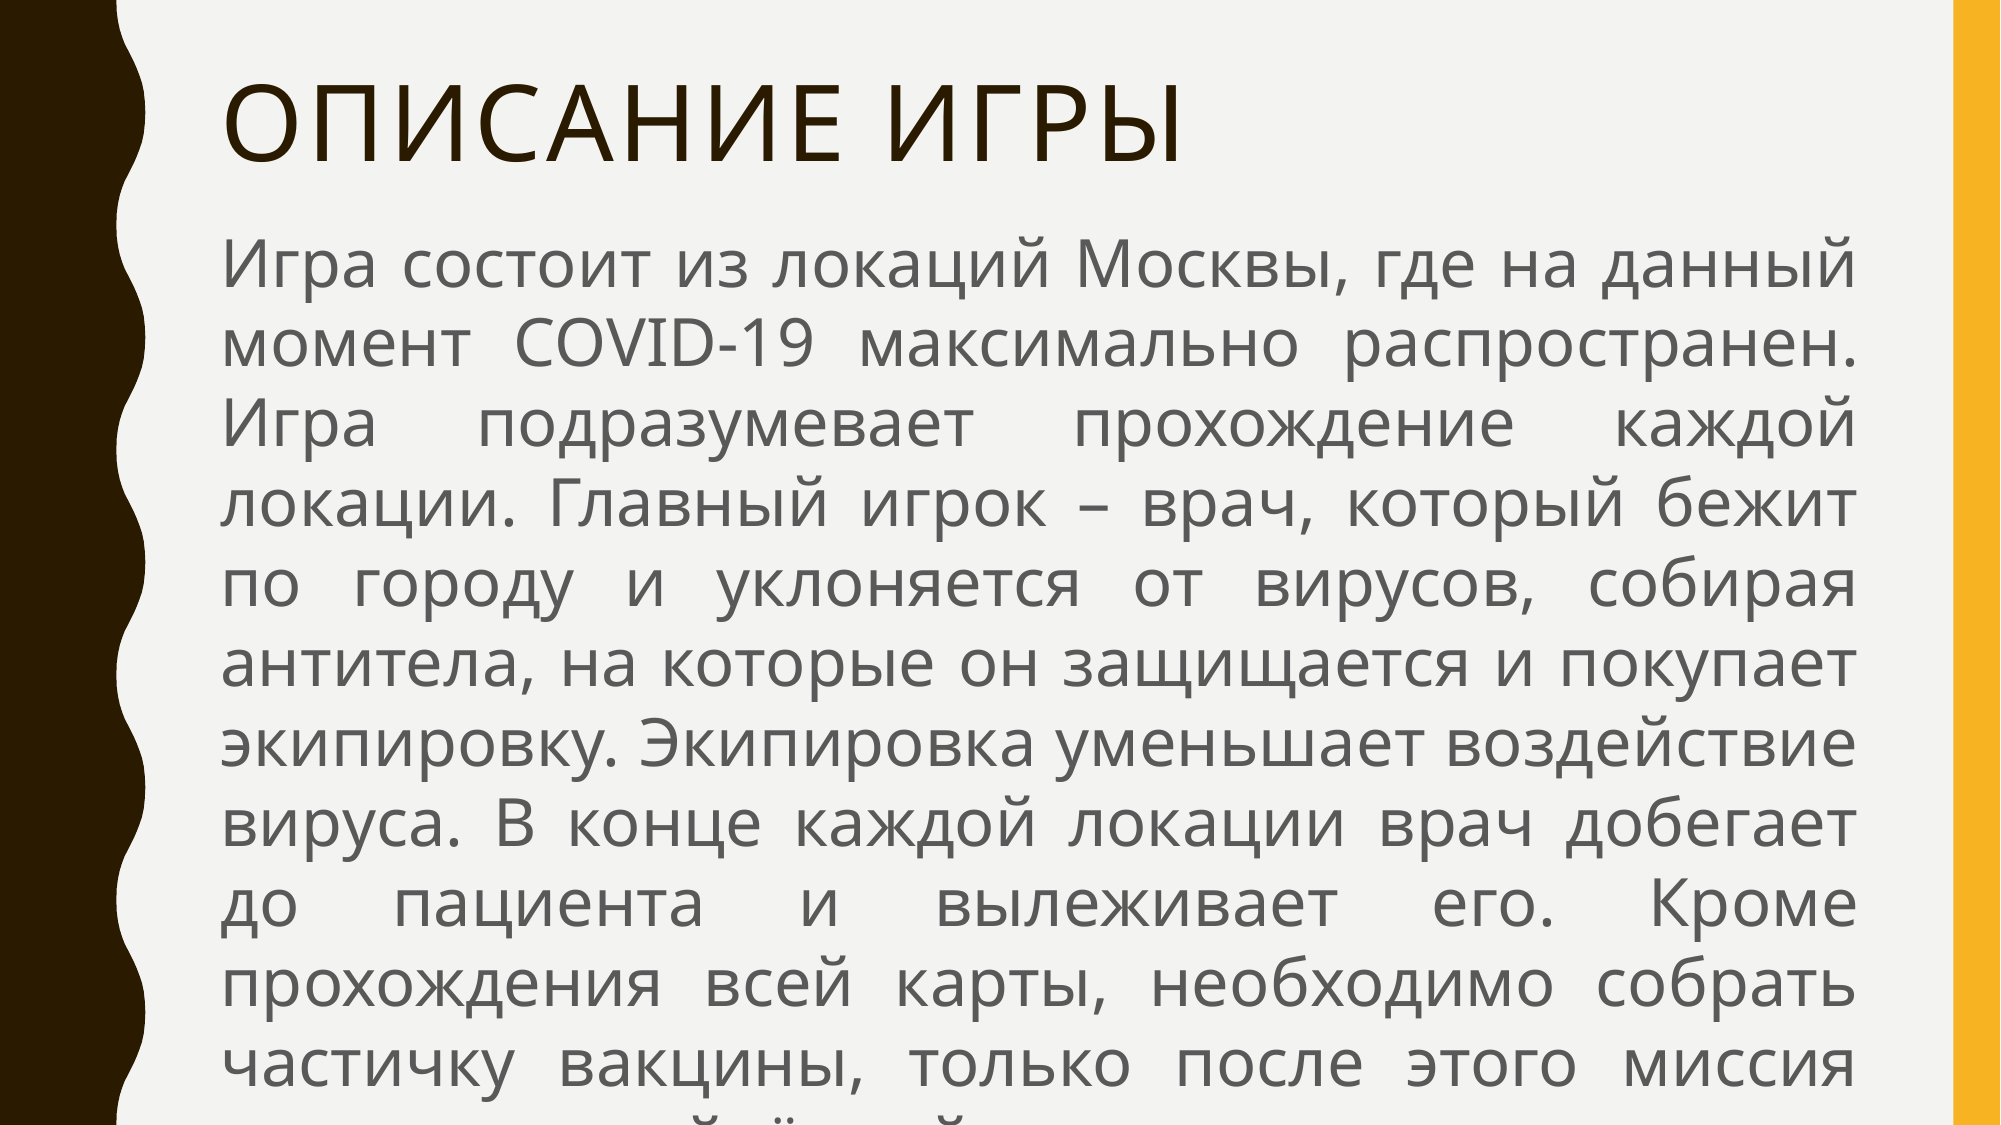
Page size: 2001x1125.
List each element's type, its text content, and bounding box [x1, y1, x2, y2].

title Описание игры [205, 62, 1875, 212]
list Игра состоит из локаций Москвы, где на данный момент COVID-19 максимально распространен. Игра подразумевает прохождение каждой локации. Главный игрок – врач, который бежит по городу и уклоняется от вирусов, собирая антитела, на которые он защищается и покупает экипировку. Экипировка уменьшает воздействие вируса. В конце каждой локации врач добегает до пациента и вылеживает его. Кроме прохождения всей карты, необходимо собрать частичку вакцины, только после этого миссия считается пройдённой. [205, 212, 1875, 1053]
